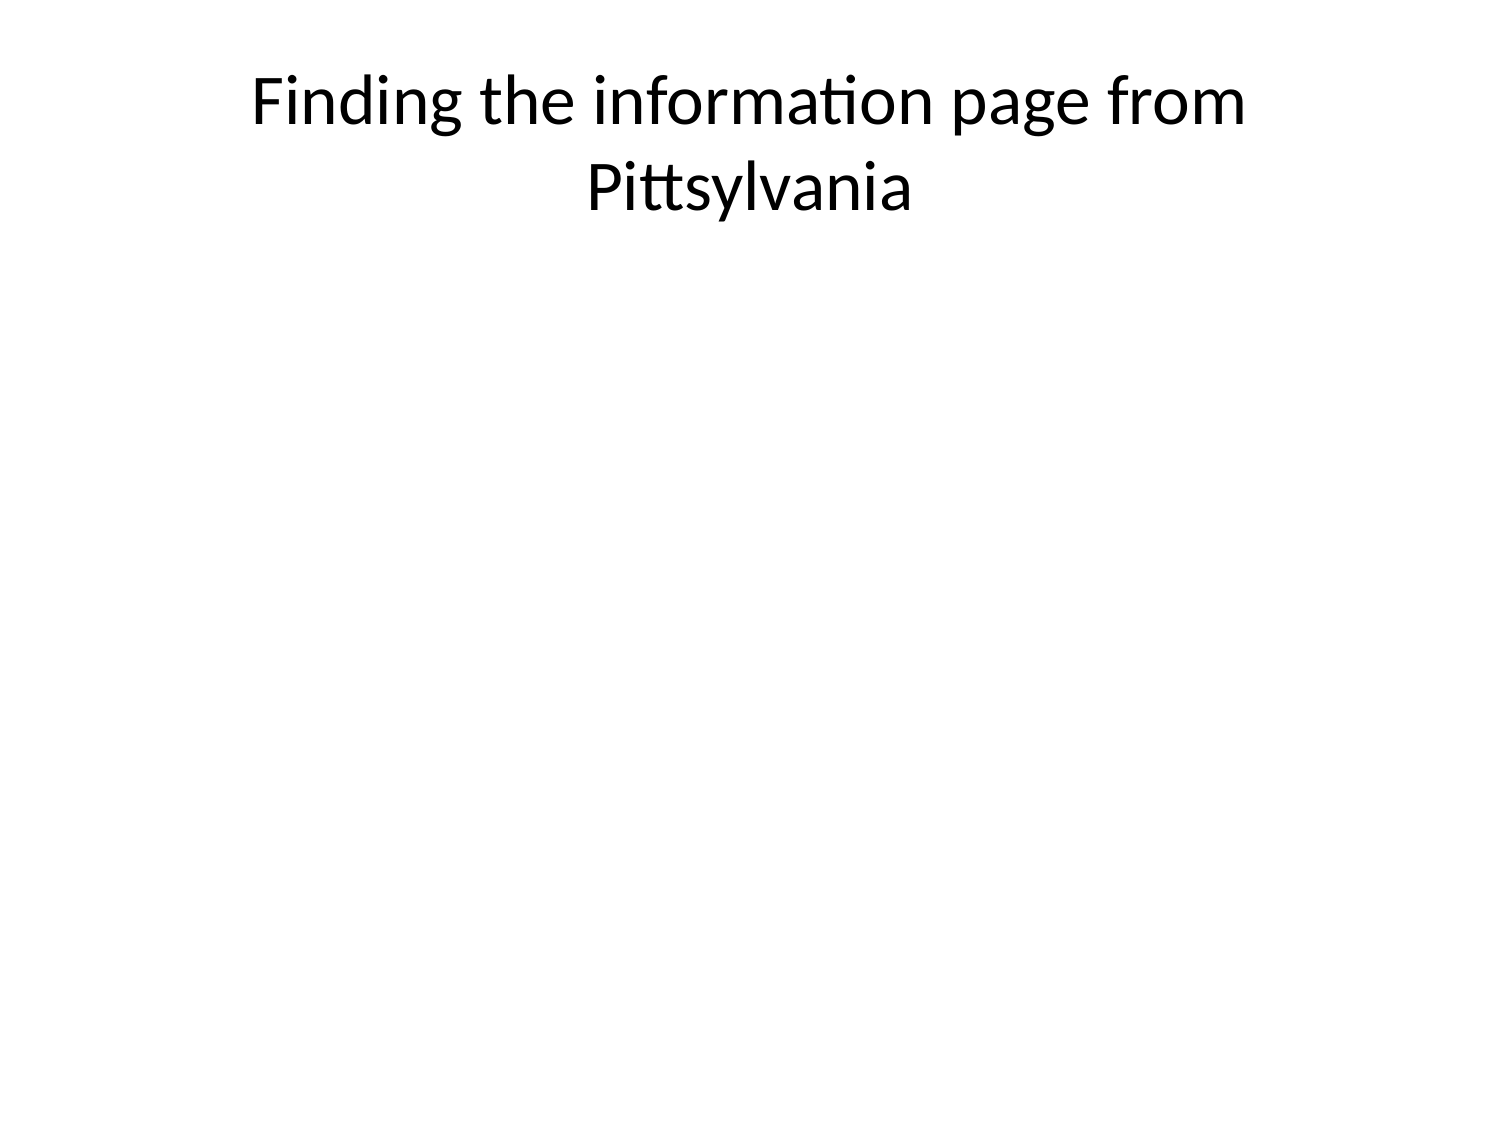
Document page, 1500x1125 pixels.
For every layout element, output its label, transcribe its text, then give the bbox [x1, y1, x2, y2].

title Finding the information page from Pittsylvania [75, 45, 1425, 233]
